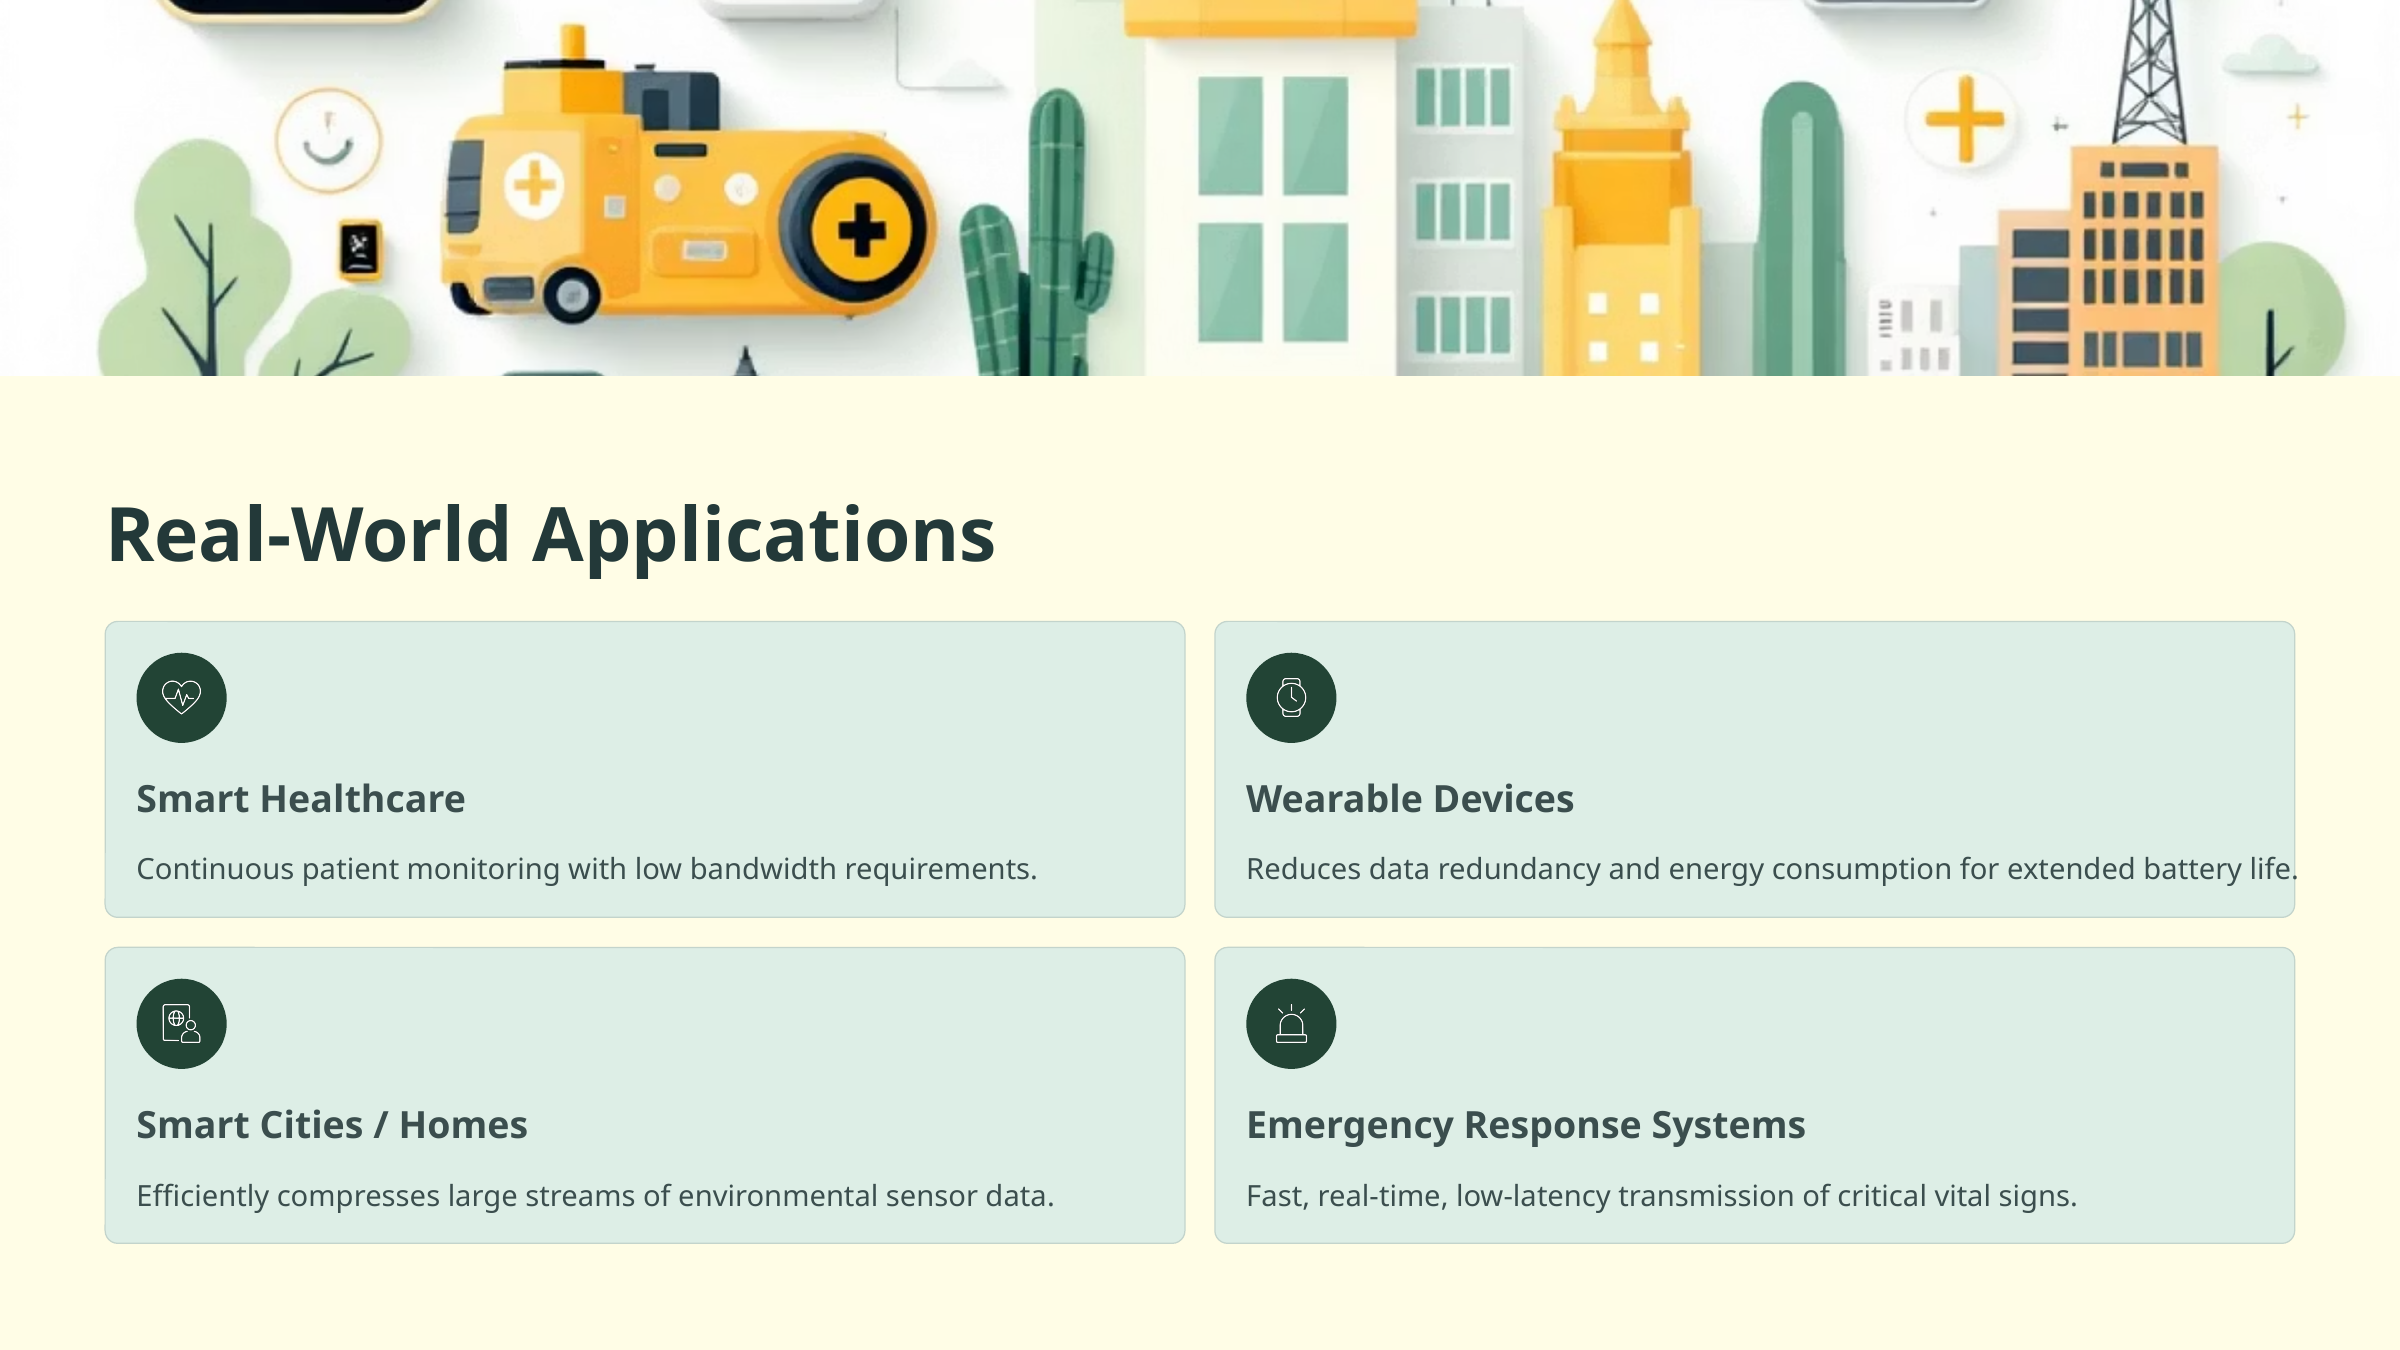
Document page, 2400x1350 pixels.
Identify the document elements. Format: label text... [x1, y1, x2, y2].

text_box Reduces data redundancy and energy consumption for extended battery life. [1246, 837, 2264, 886]
text_box Wearable Devices [1246, 772, 1624, 820]
text_box [105, 621, 1185, 918]
text_box [1214, 947, 2295, 1244]
text_box Real-World Applications [105, 482, 1111, 577]
text_box Continuous patient monitoring with low bandwidth requirements. [136, 837, 1154, 886]
picture [161, 677, 202, 719]
text_box [136, 652, 227, 743]
text_box [1246, 978, 1337, 1069]
picture [0, 0, 2400, 376]
text_box [105, 947, 1185, 1244]
text_box [136, 978, 227, 1069]
text_box [1246, 652, 1337, 743]
picture [1271, 677, 1312, 719]
text_box Smart Cities / Homes [136, 1098, 575, 1146]
text_box Smart Healthcare [136, 772, 513, 820]
text_box [1214, 621, 2295, 918]
picture [161, 1003, 202, 1045]
text_box Emergency Response Systems [1246, 1098, 1882, 1146]
text_box Efficiently compresses large streams of environmental sensor data. [136, 1163, 1154, 1212]
picture [1271, 1003, 1312, 1045]
text_box Fast, real-time, low-latency transmission of critical vital signs. [1246, 1163, 2264, 1212]
